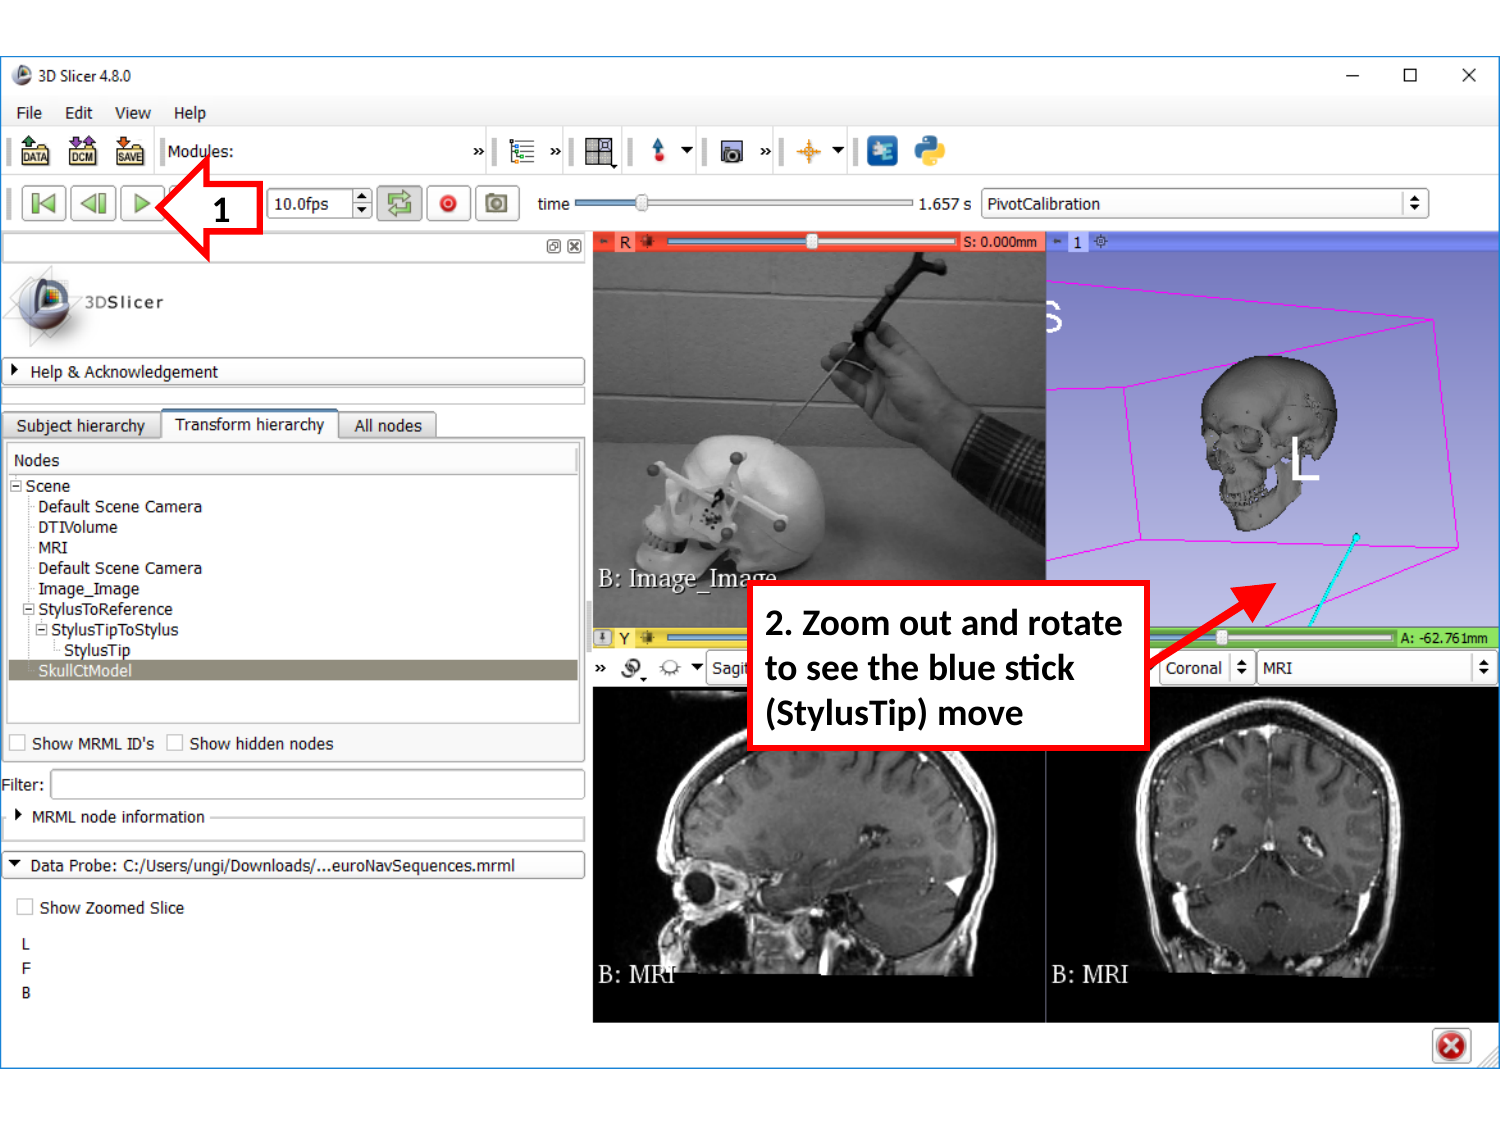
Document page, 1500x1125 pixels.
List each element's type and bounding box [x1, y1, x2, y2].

text_box [1147, 582, 1277, 666]
picture [0, 56, 1500, 1069]
